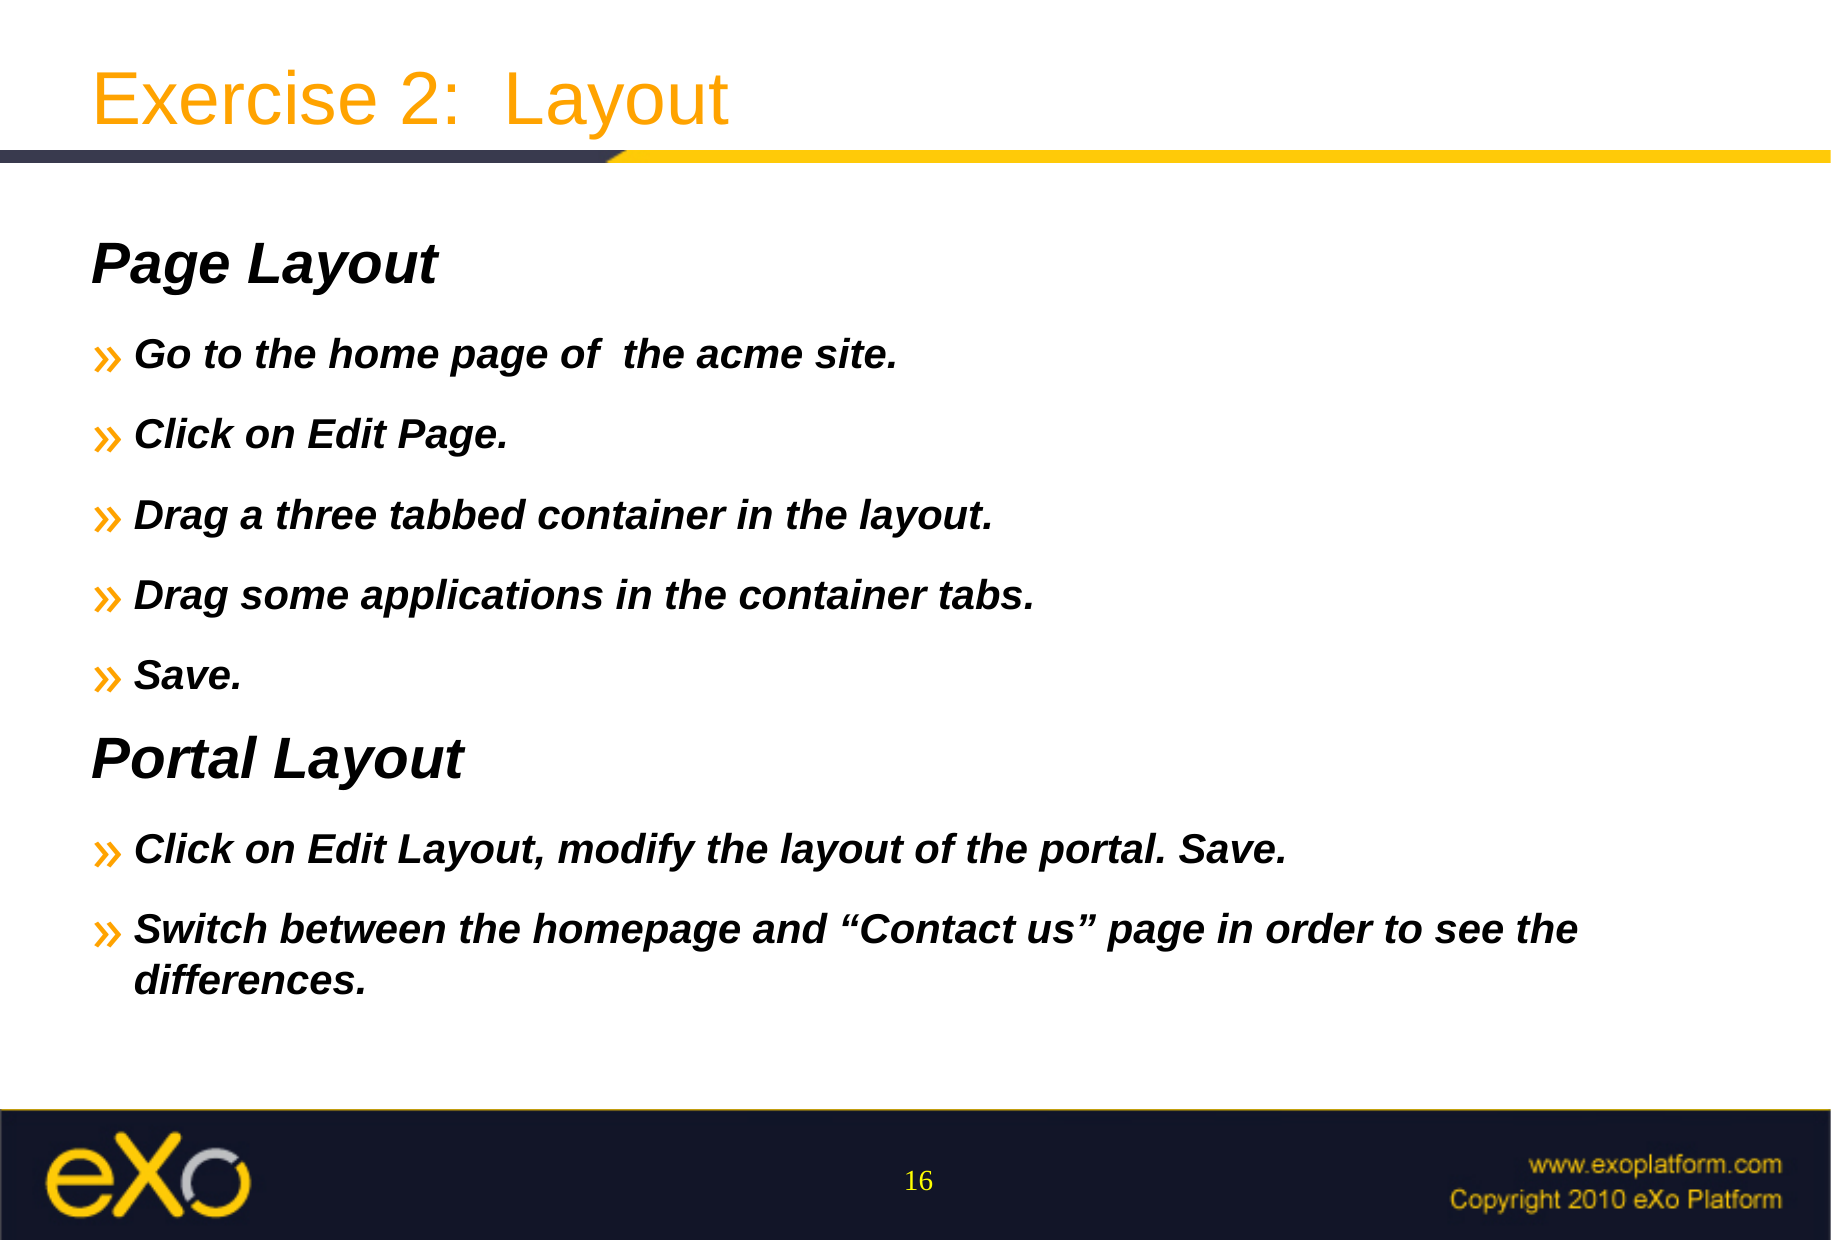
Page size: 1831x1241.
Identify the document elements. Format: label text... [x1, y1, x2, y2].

text_box Exercise 2: Layout [91, 49, 1739, 151]
picture [0, 150, 1831, 163]
text_box Page Layout Go to the home page of the acme site. Click on Edit Page. Drag a three tabbed container in the layout. Drag some applications in the container tabs. Save. Portal Layout Click on Edit Layout, modify the layout of the portal. Save. Switch between the homepage and “Contact us” page in order to see the differences. [91, 232, 1739, 1070]
picture [0, 1109, 1831, 1240]
